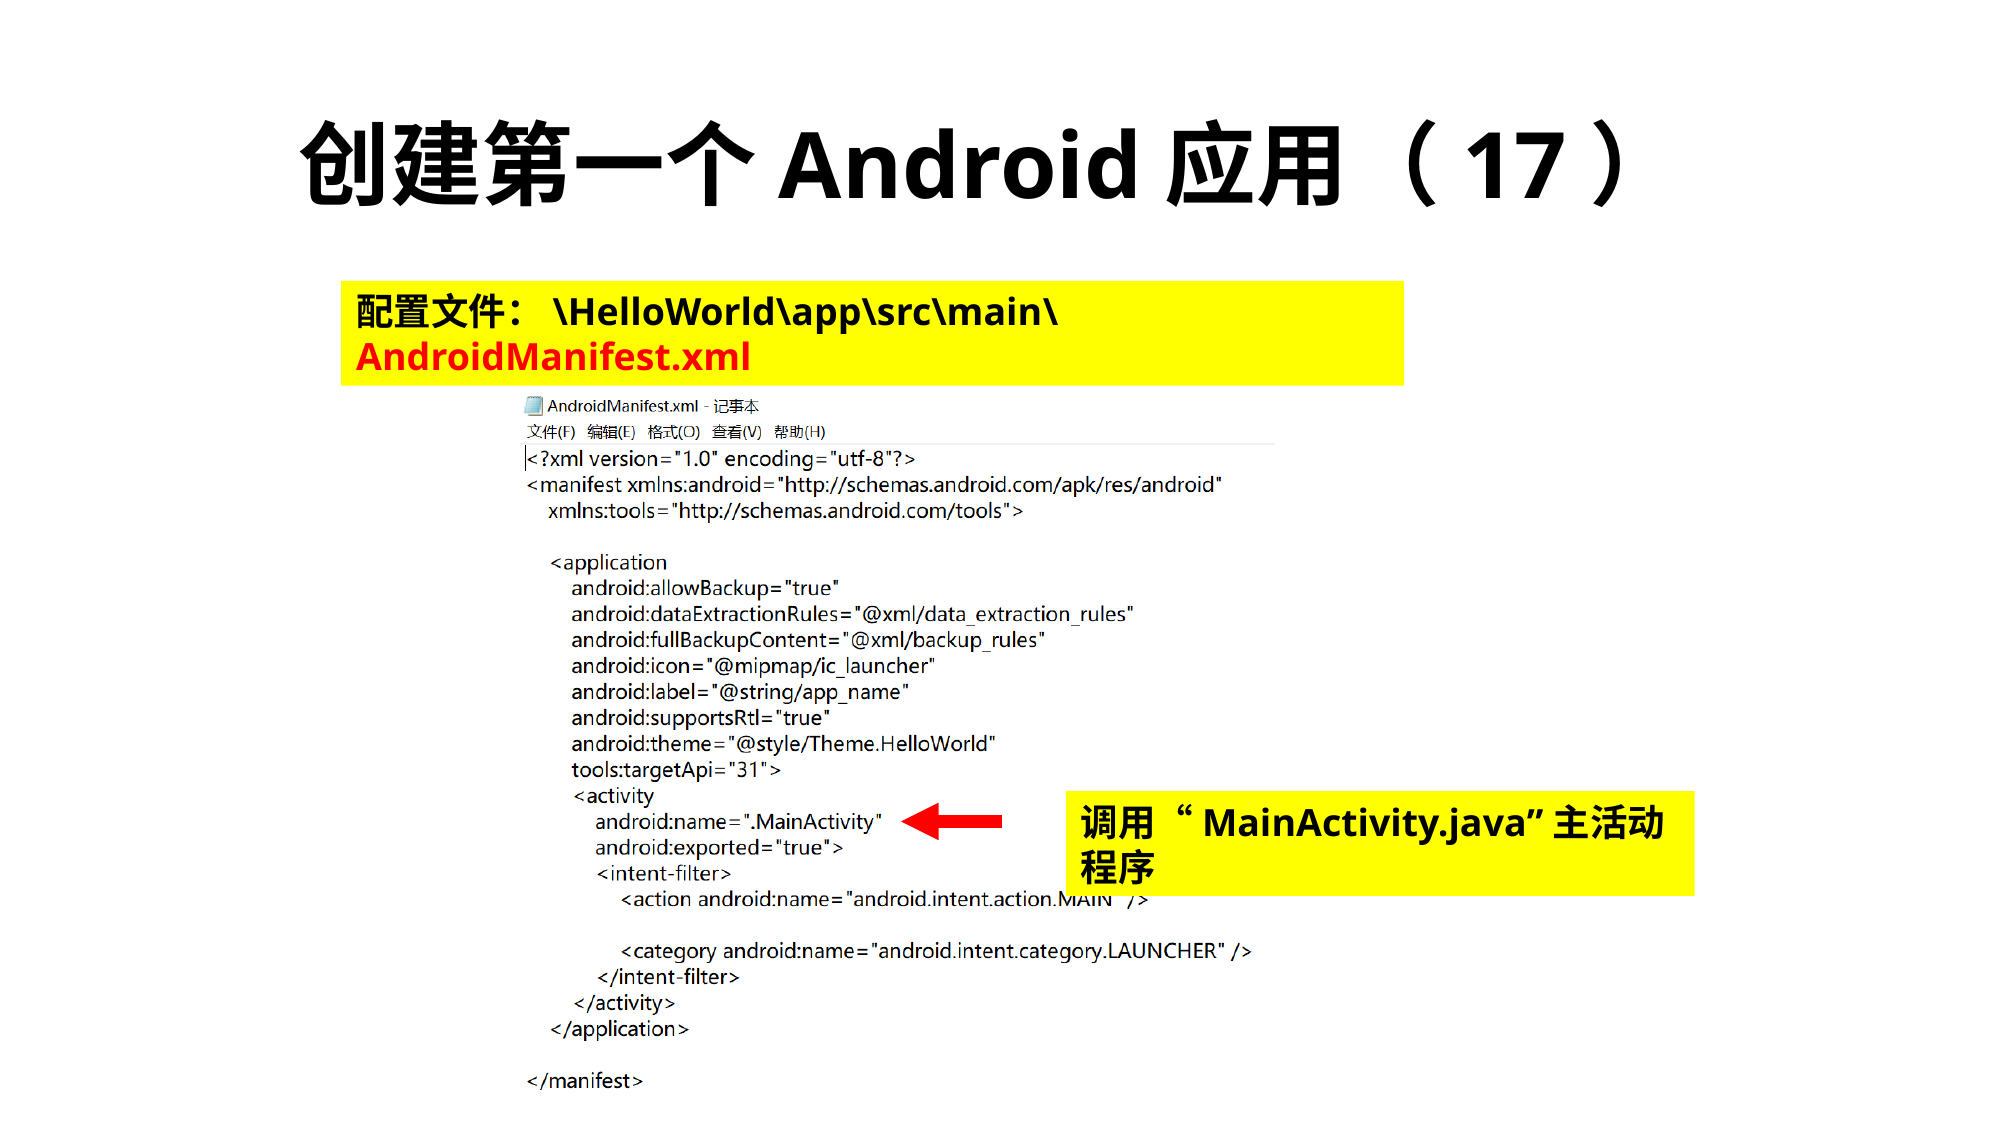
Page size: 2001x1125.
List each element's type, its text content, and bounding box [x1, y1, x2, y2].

text_box 调用“MainActivity.java”主活动程序 [1275, 791, 1695, 896]
text_box 配置文件：\HelloWorld\app\src\main\AndroidManifest.xml [341, 280, 1405, 386]
picture [521, 391, 1275, 1115]
title 创建第一个Android应用（17） [137, 59, 1863, 278]
